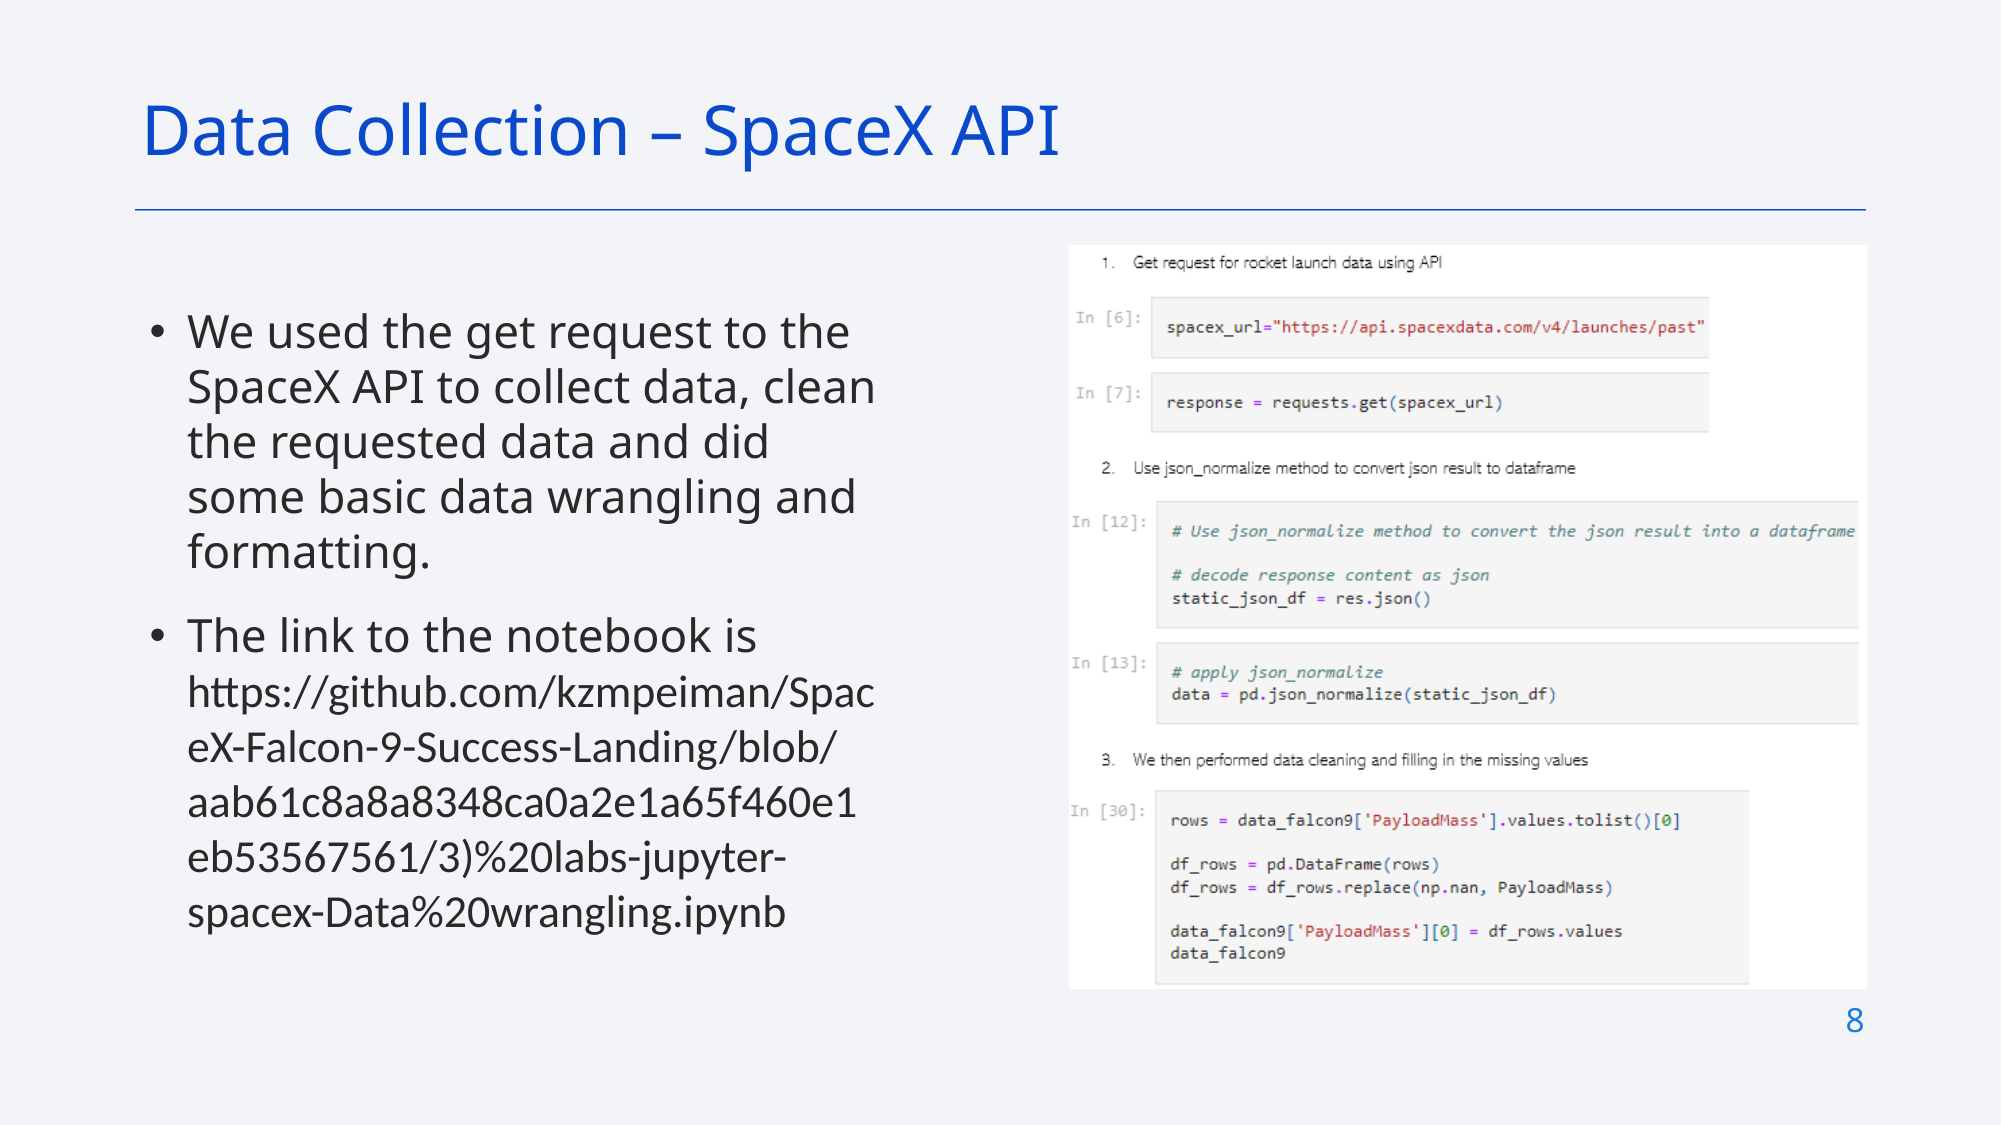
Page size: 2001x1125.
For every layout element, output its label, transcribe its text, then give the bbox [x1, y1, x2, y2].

list We used the get request to the SpaceX API to collect data, clean the requested data and did some basic data wrangling and formatting. The link to the notebook is https://github.com/kzmpeiman/SpaceX-Falcon-9-Success-Landing/blob/aab61c8a8a8348ca0a2e1a65f460e1eb53567561/3)%20labs-jupyter-spacex-Data%20wrangling.ipynb [134, 295, 896, 989]
text_box Data Collection – SpaceX API [126, 88, 1852, 179]
slide_number 8 [1429, 988, 1880, 1055]
picture [0, 0, 2001, 1125]
